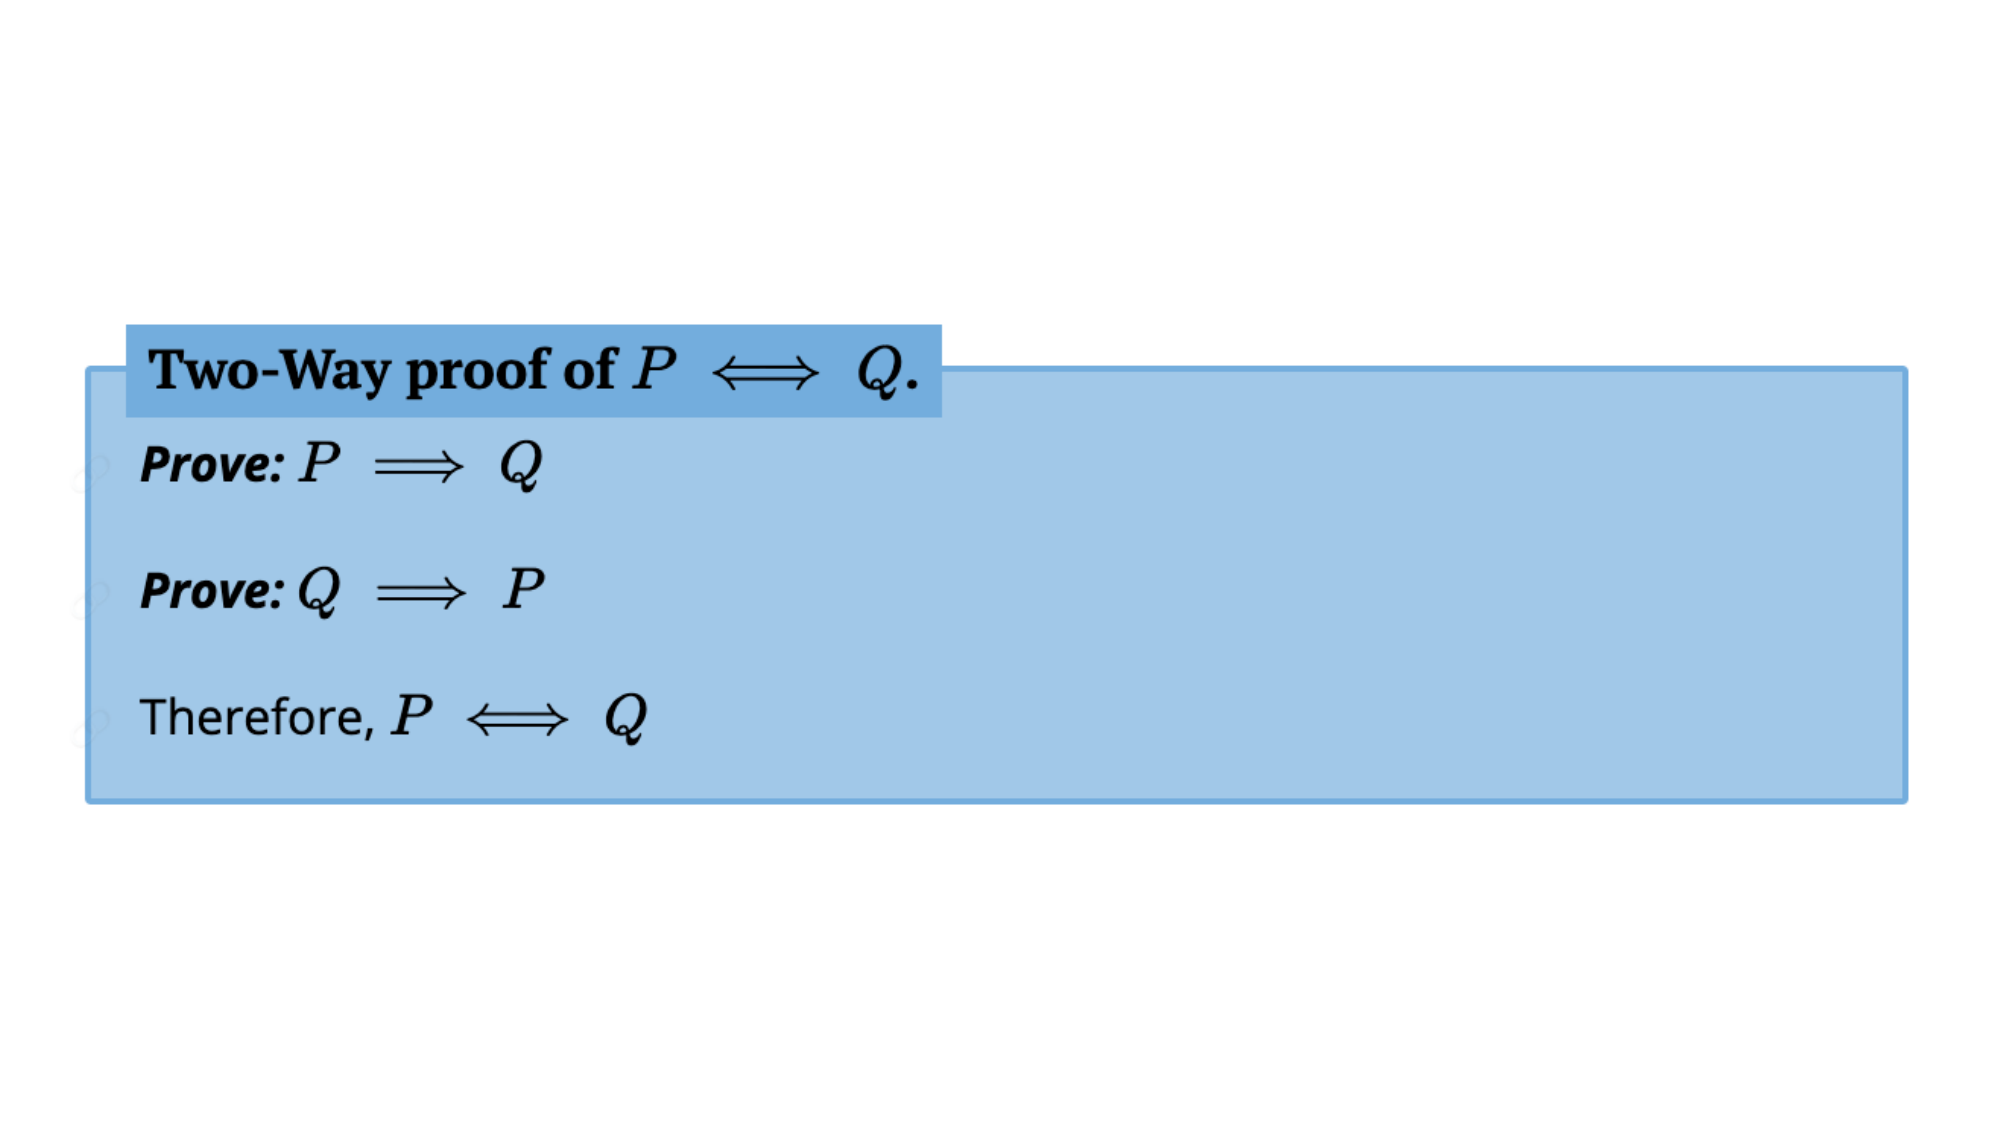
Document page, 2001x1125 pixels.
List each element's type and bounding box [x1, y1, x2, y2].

picture [66, 305, 1934, 820]
